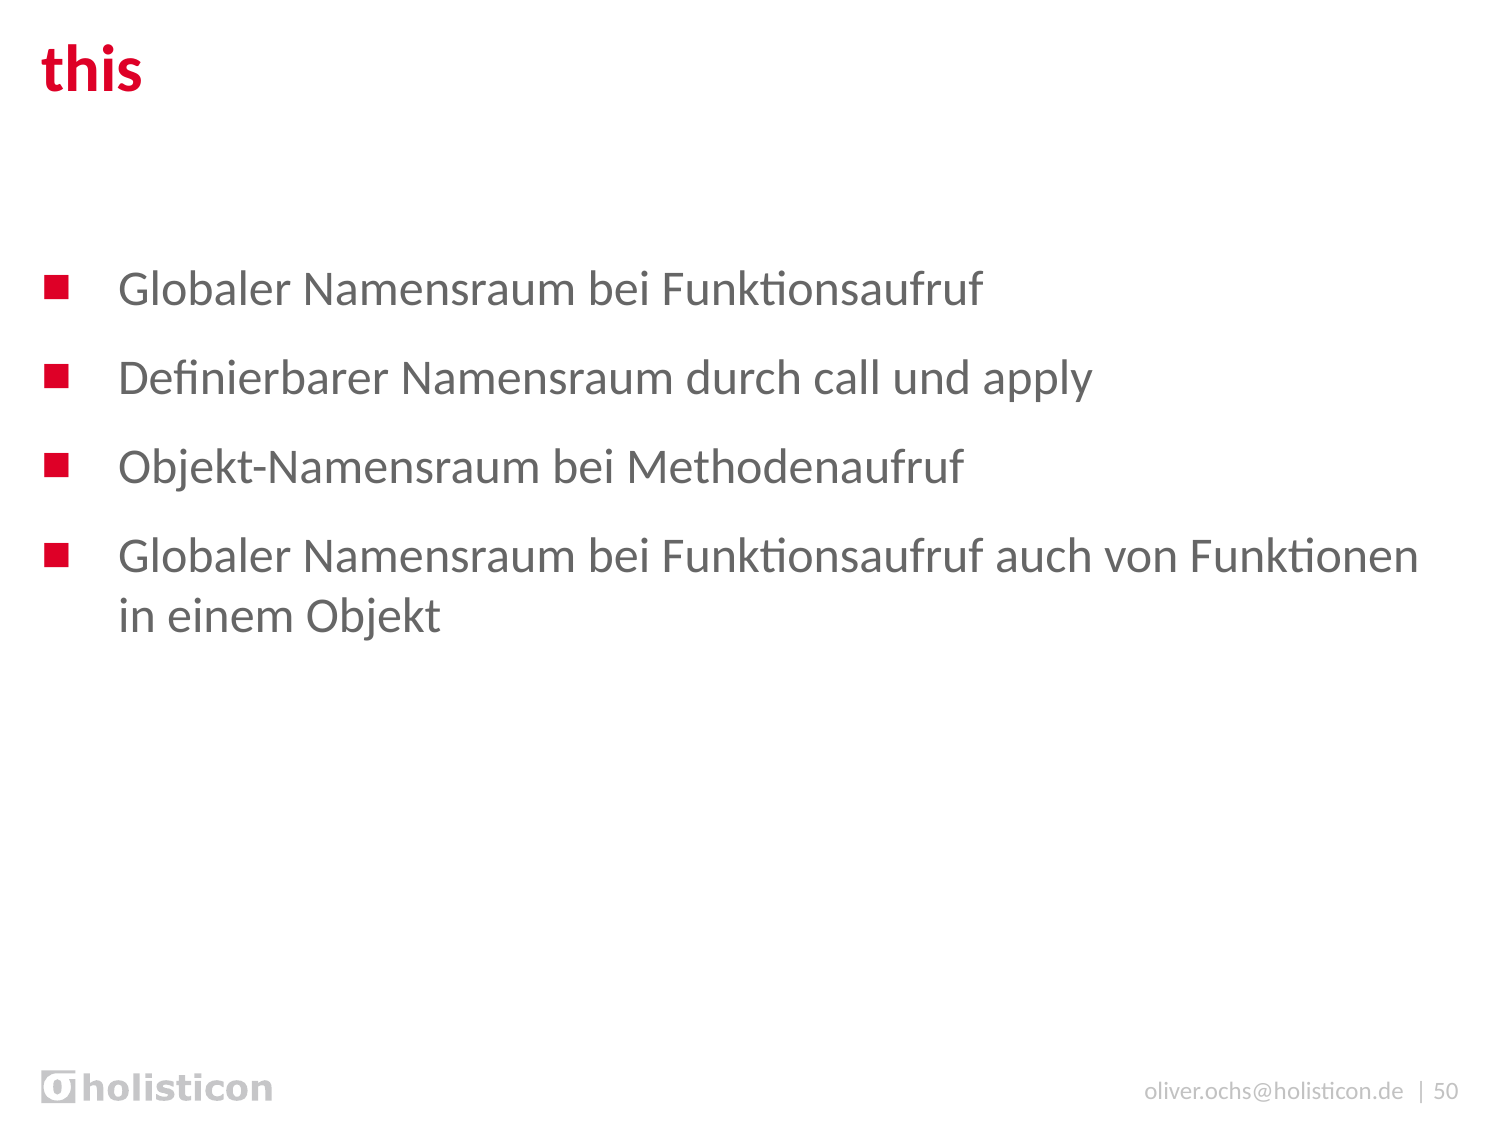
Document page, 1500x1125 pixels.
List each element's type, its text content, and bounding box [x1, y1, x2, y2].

title this [41, 24, 1436, 188]
list Globaler Namensraum bei Funktionsaufruf Definierbarer Namensraum durch call und apply Objekt-Namensraum bei Methodenaufruf Globaler Namensraum bei Funktionsaufruf auch von Funktionen in einem Objekt [41, 255, 1436, 973]
